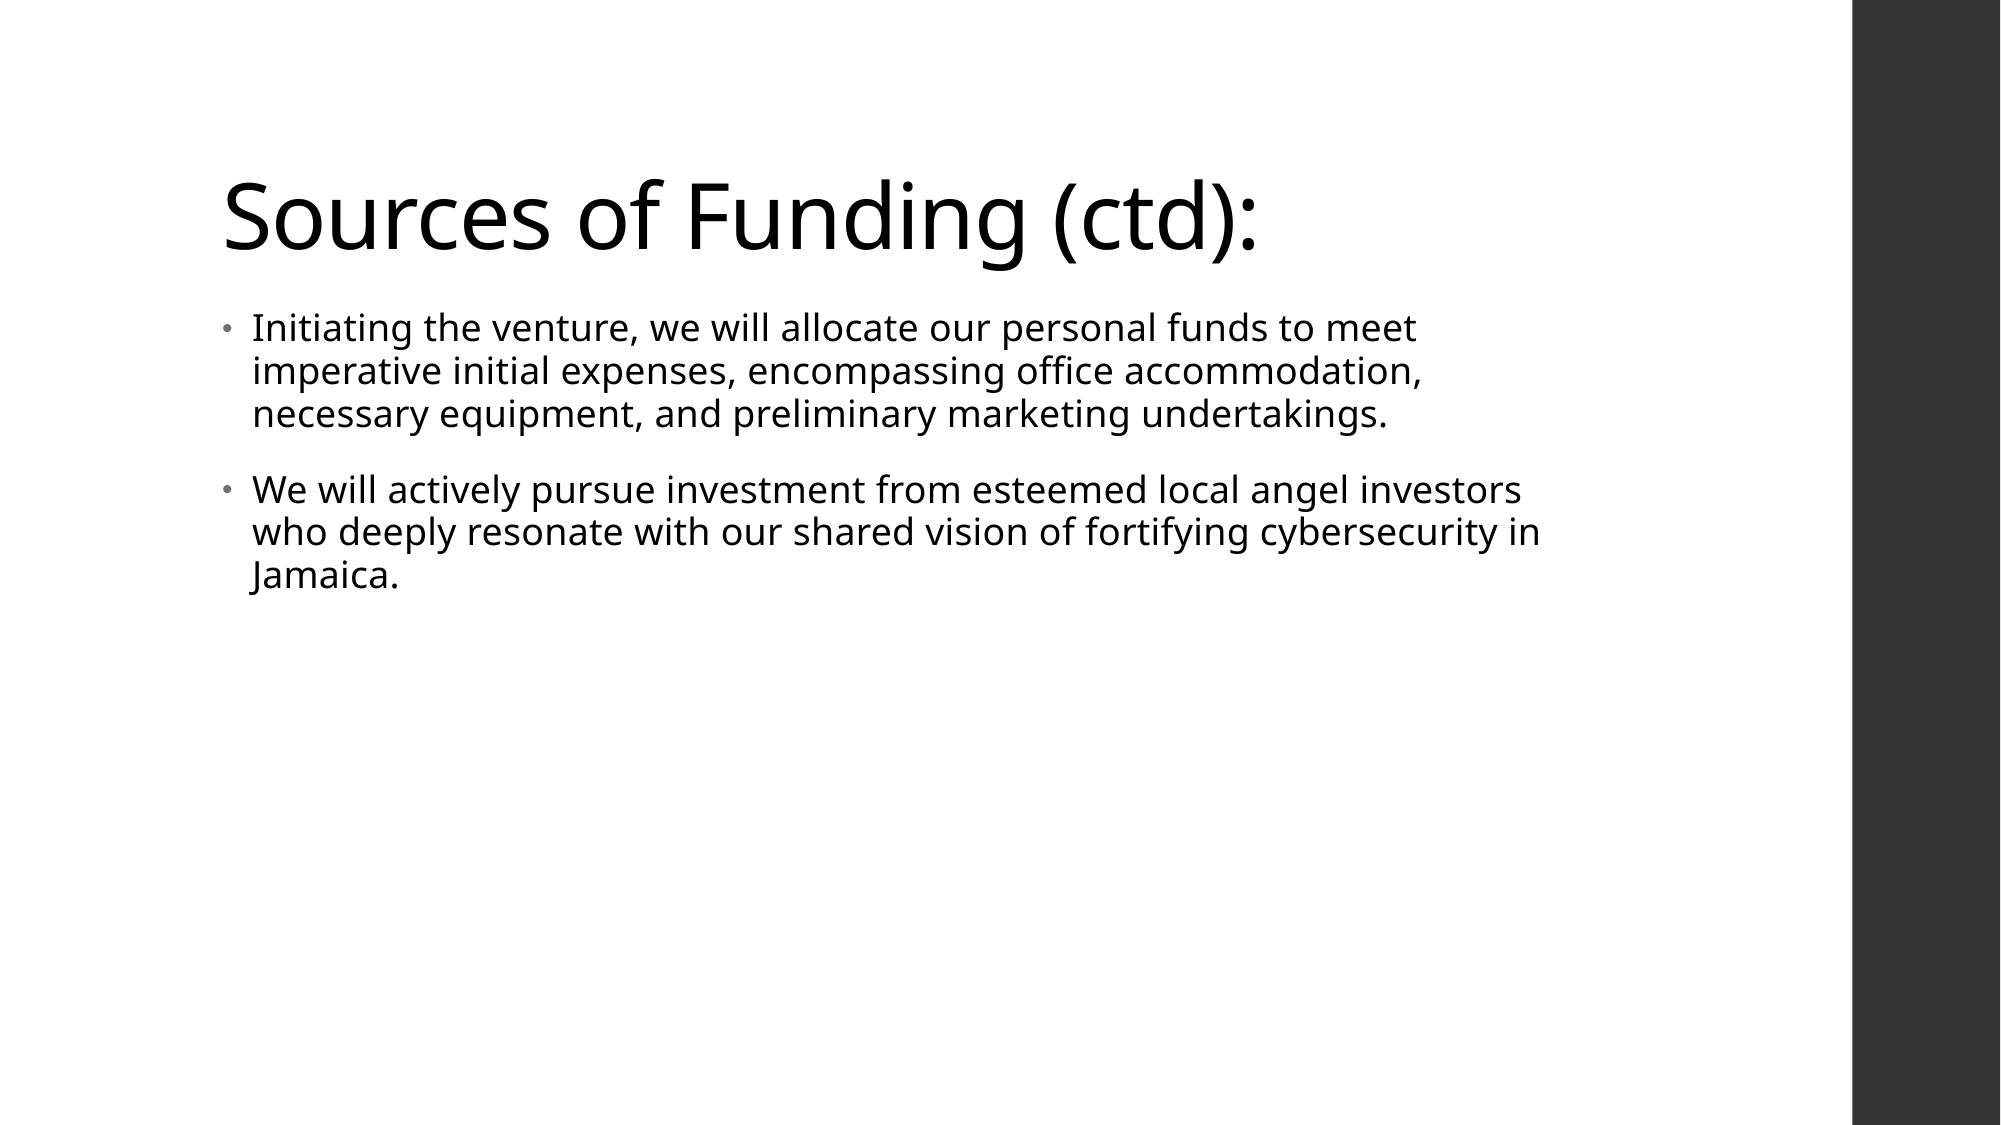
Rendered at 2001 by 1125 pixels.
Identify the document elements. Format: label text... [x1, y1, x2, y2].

title Sources of Funding (ctd): [206, 60, 1797, 278]
list Initiating the venture, we will allocate our personal funds to meet imperative initial expenses, encompassing office accommodation, necessary equipment, and preliminary marketing undertakings. We will actively pursue investment from esteemed local angel investors who deeply resonate with our shared vision of fortifying cybersecurity in Jamaica. [206, 299, 1617, 1014]
